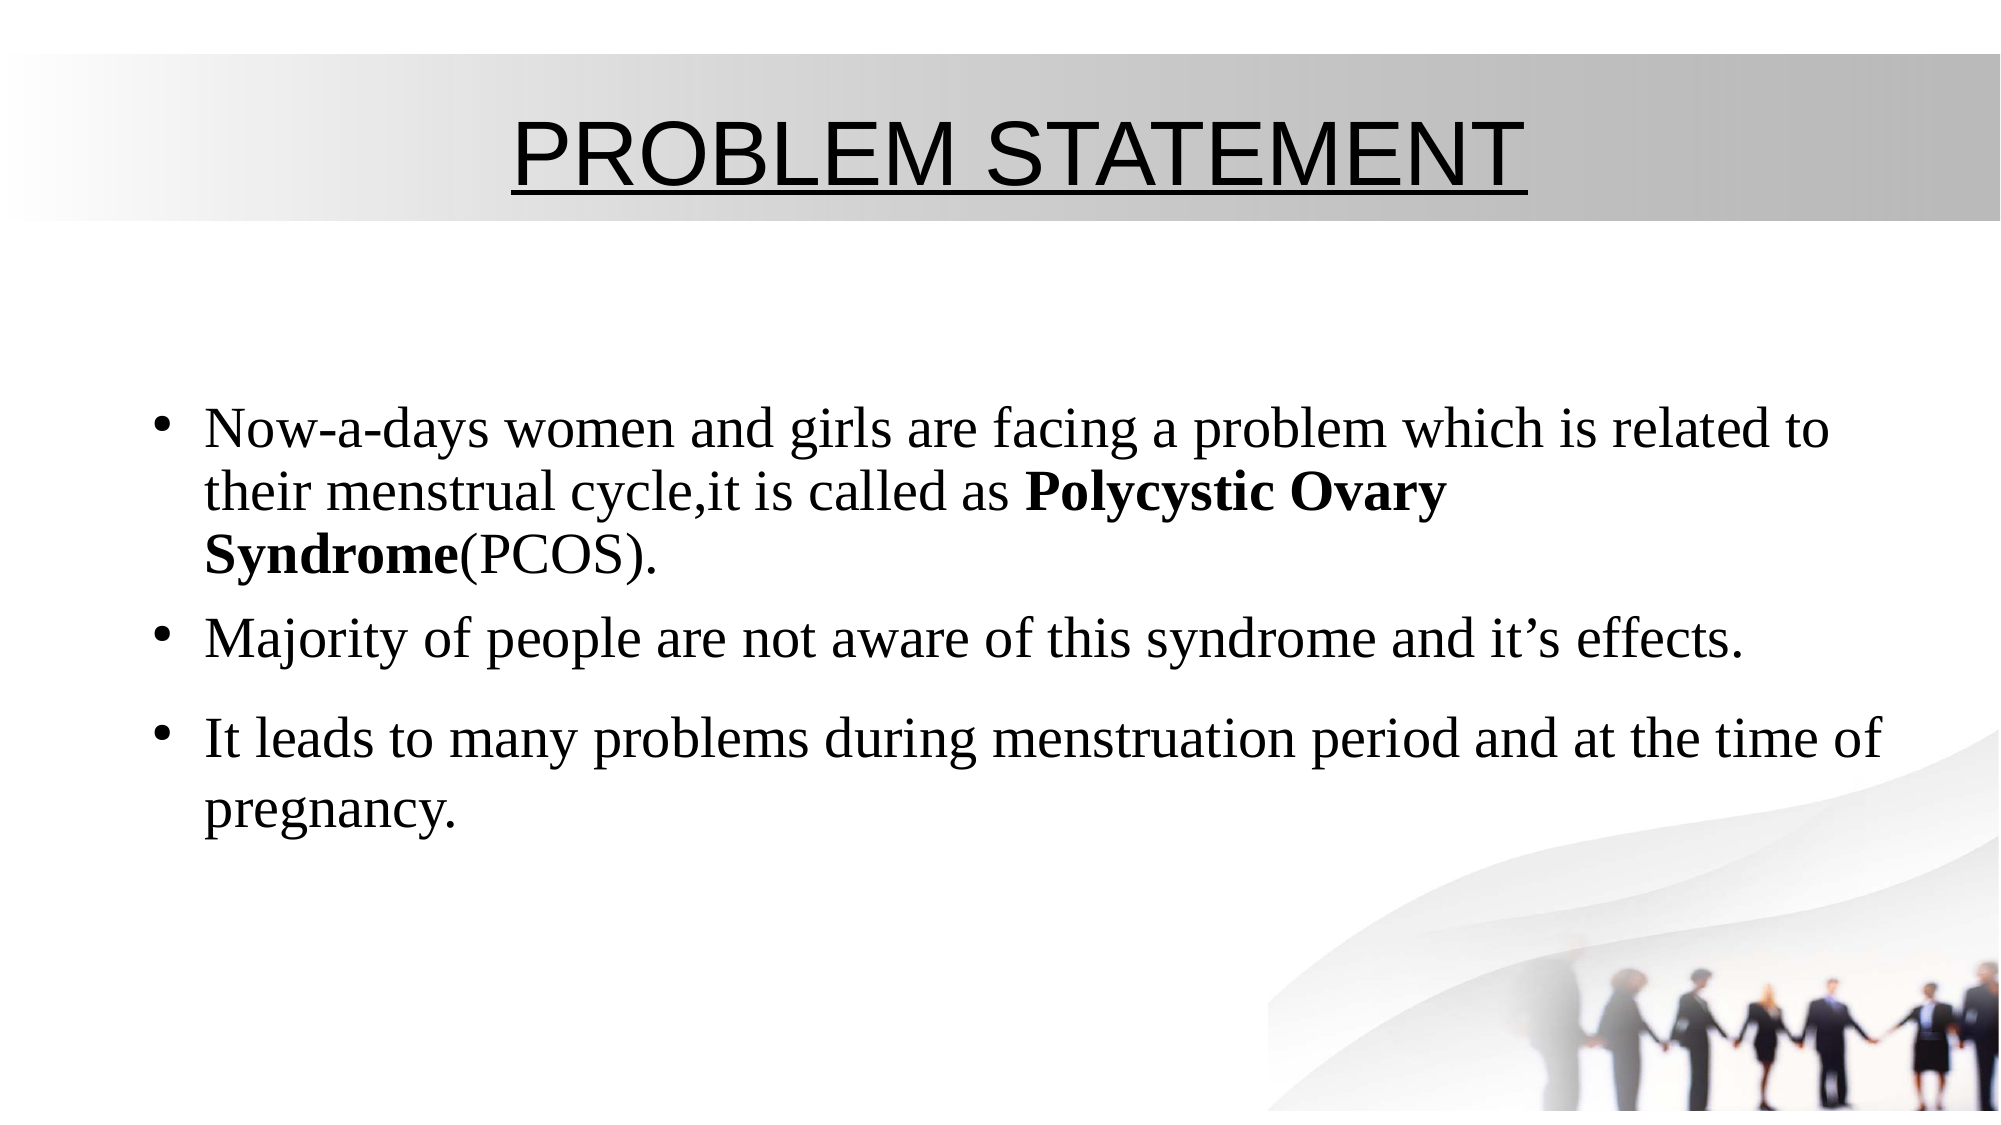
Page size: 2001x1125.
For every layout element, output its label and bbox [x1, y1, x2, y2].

title [119, 54, 1920, 242]
list [119, 390, 1920, 1071]
